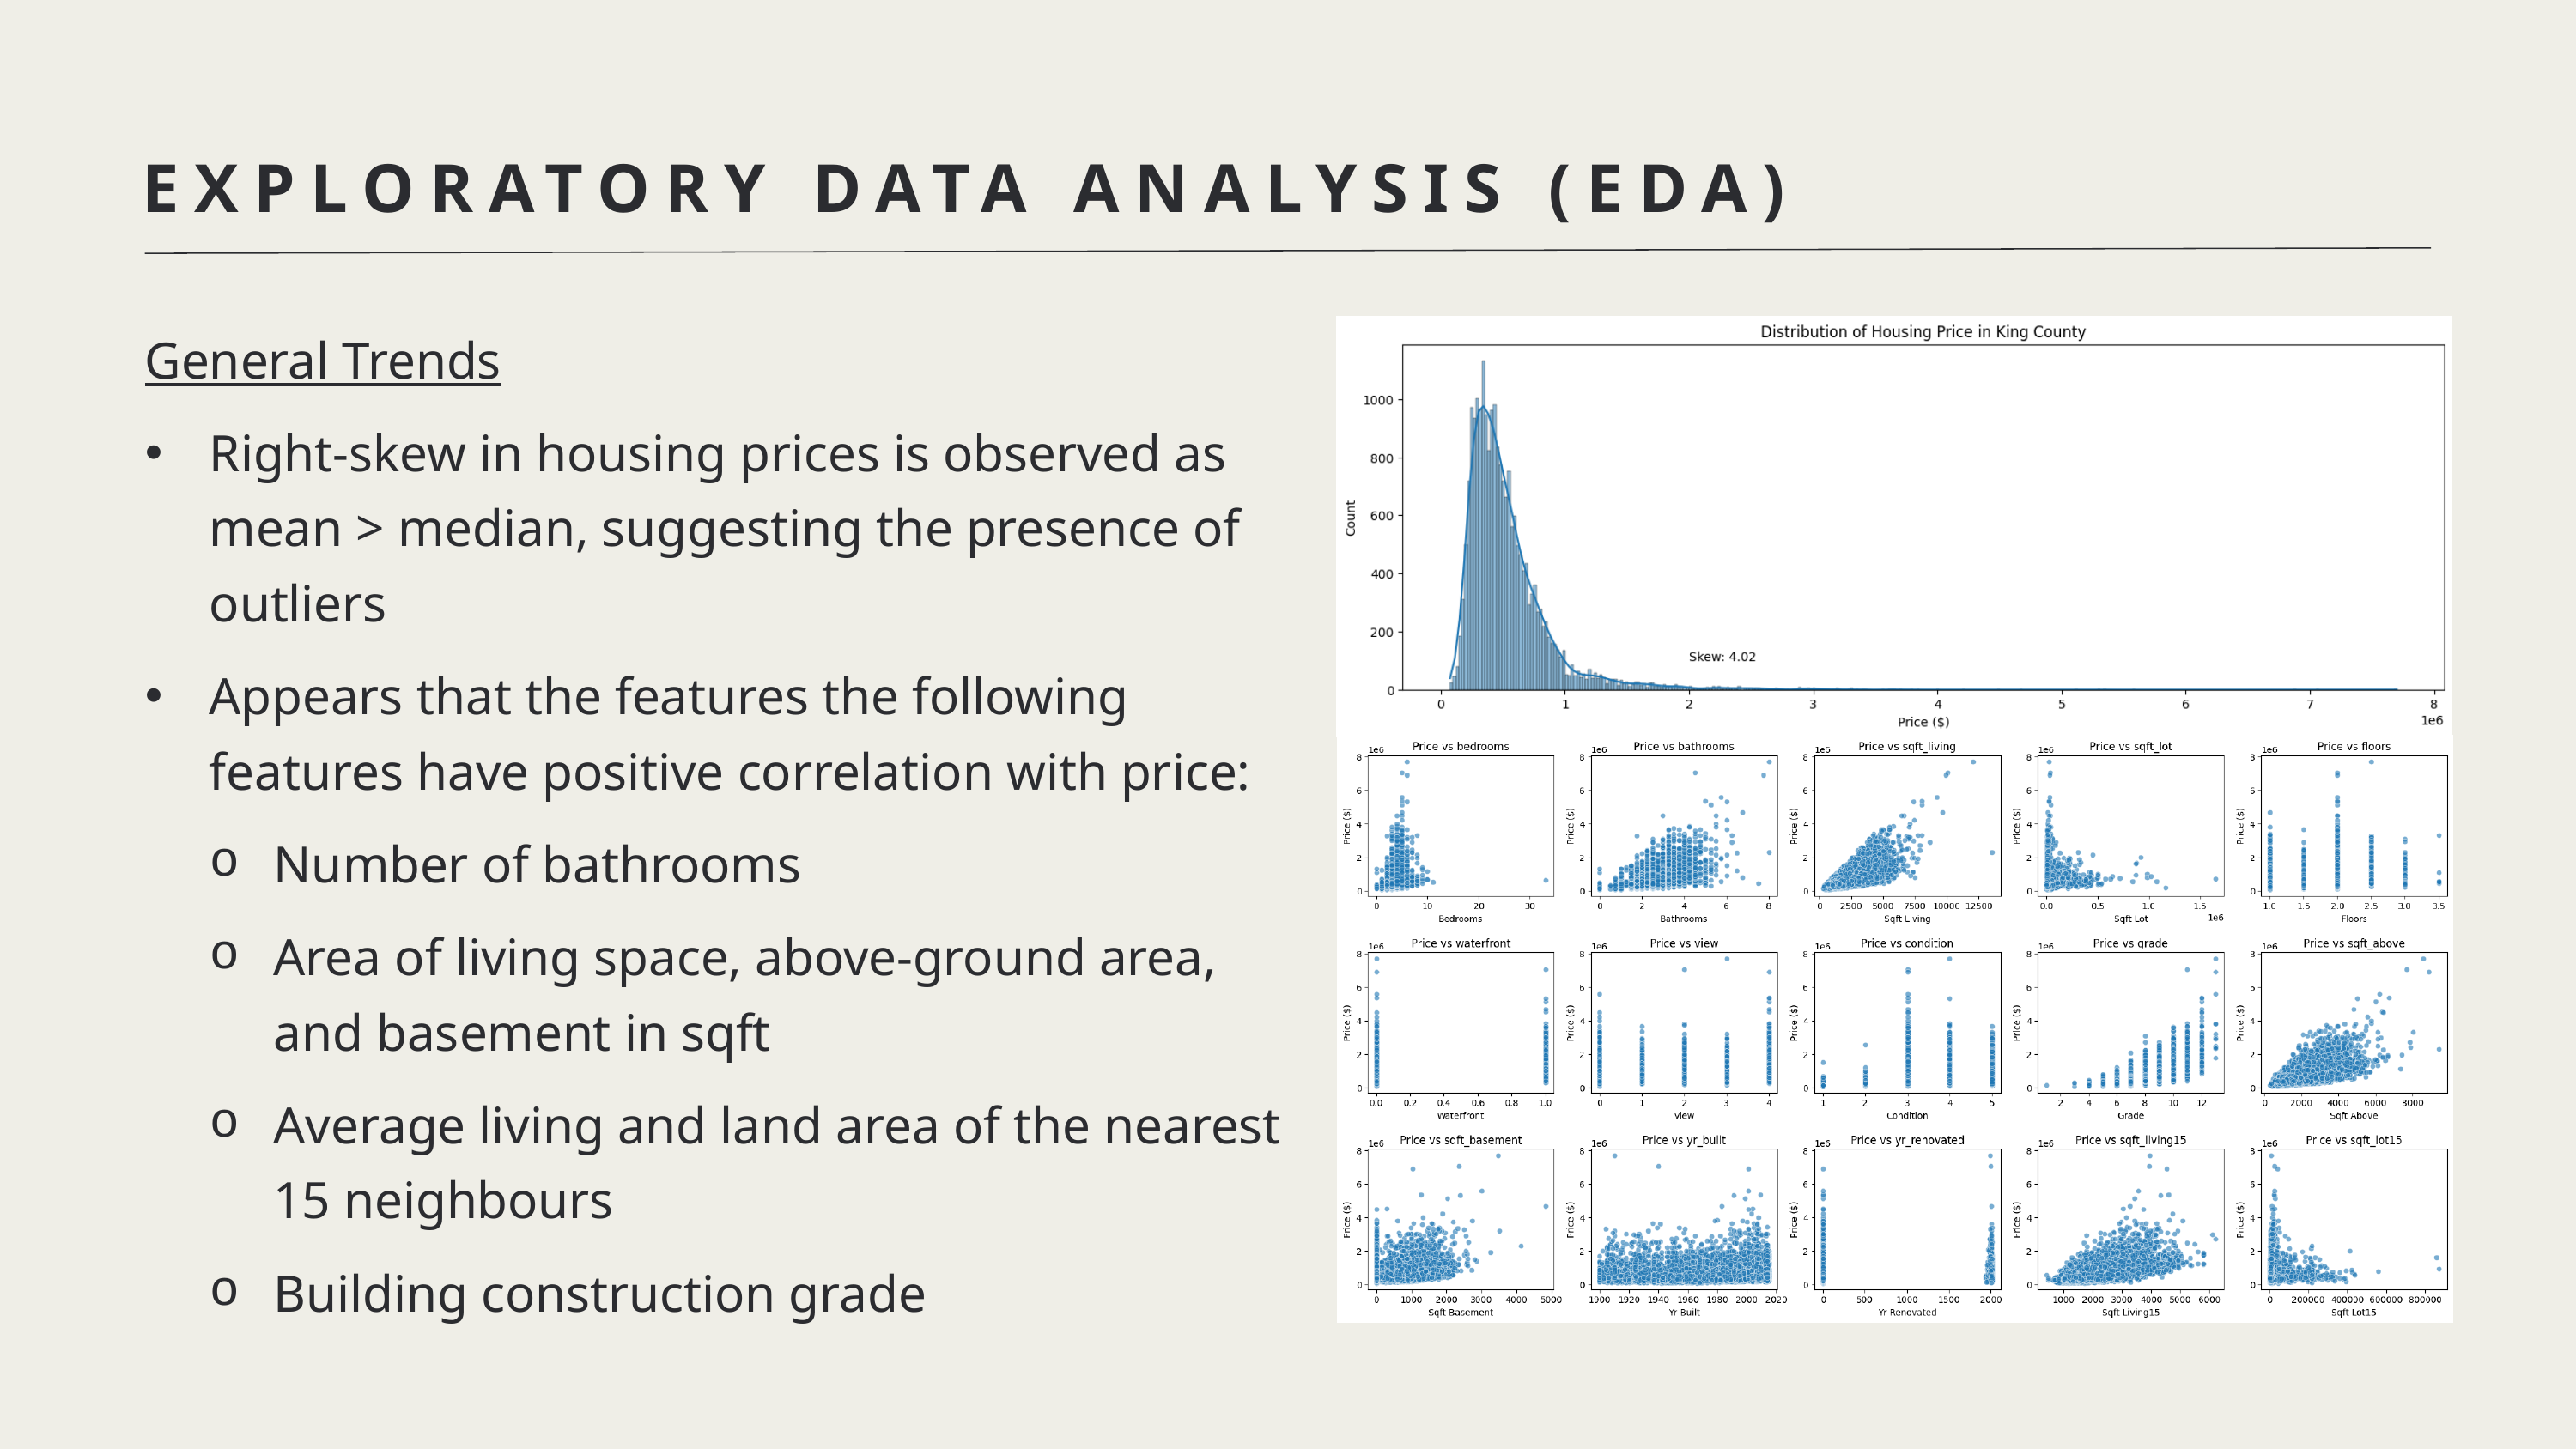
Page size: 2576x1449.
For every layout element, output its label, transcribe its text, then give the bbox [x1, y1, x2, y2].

text_box General Trends Right-skew in housing prices is observed as mean > median, suggesting the presence of outliers Appears that the features the following features have positive correlation with price: Number of bathrooms Area of living space, above-ground area, and basement in sqft Average living and land area of the nearest 15 neighbours Building construction grade [144, 313, 1288, 1322]
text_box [1335, 316, 2453, 1323]
text_box EXPLORATORY DATA ANALYSIS (EDA) [142, 132, 2428, 226]
